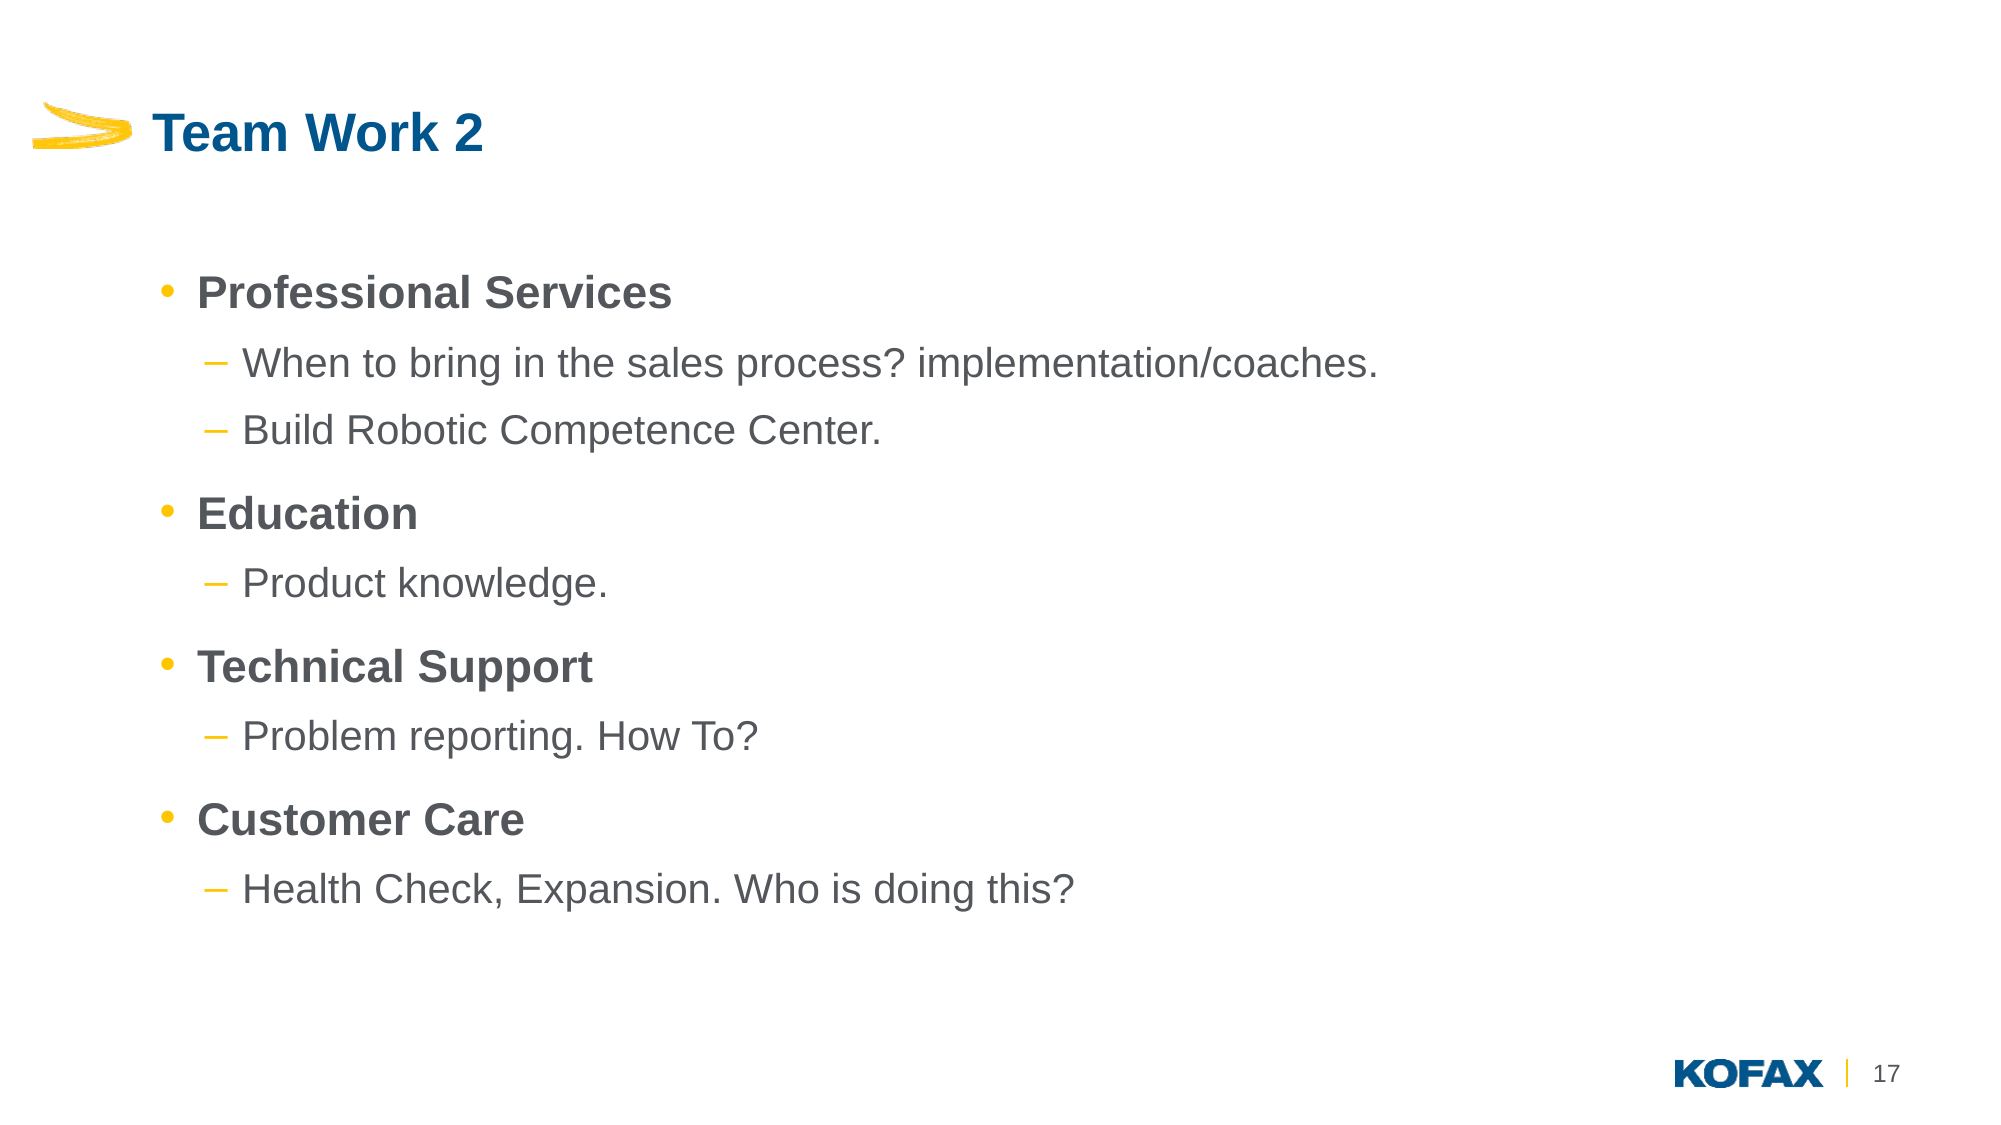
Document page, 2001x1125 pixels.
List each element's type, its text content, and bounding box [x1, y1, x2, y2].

list Professional Services When to bring in the sales process? implementation/coaches. Build Robotic Competence Center. Education Product knowledge. Technical Support Problem reporting. How To? Customer Care Health Check, Expansion. Who is doing this? [137, 250, 1919, 1043]
title Team Work 2 [137, 97, 1914, 250]
picture [32, 102, 132, 149]
picture [1675, 1059, 1824, 1088]
slide_number 17 [1857, 1042, 1959, 1103]
